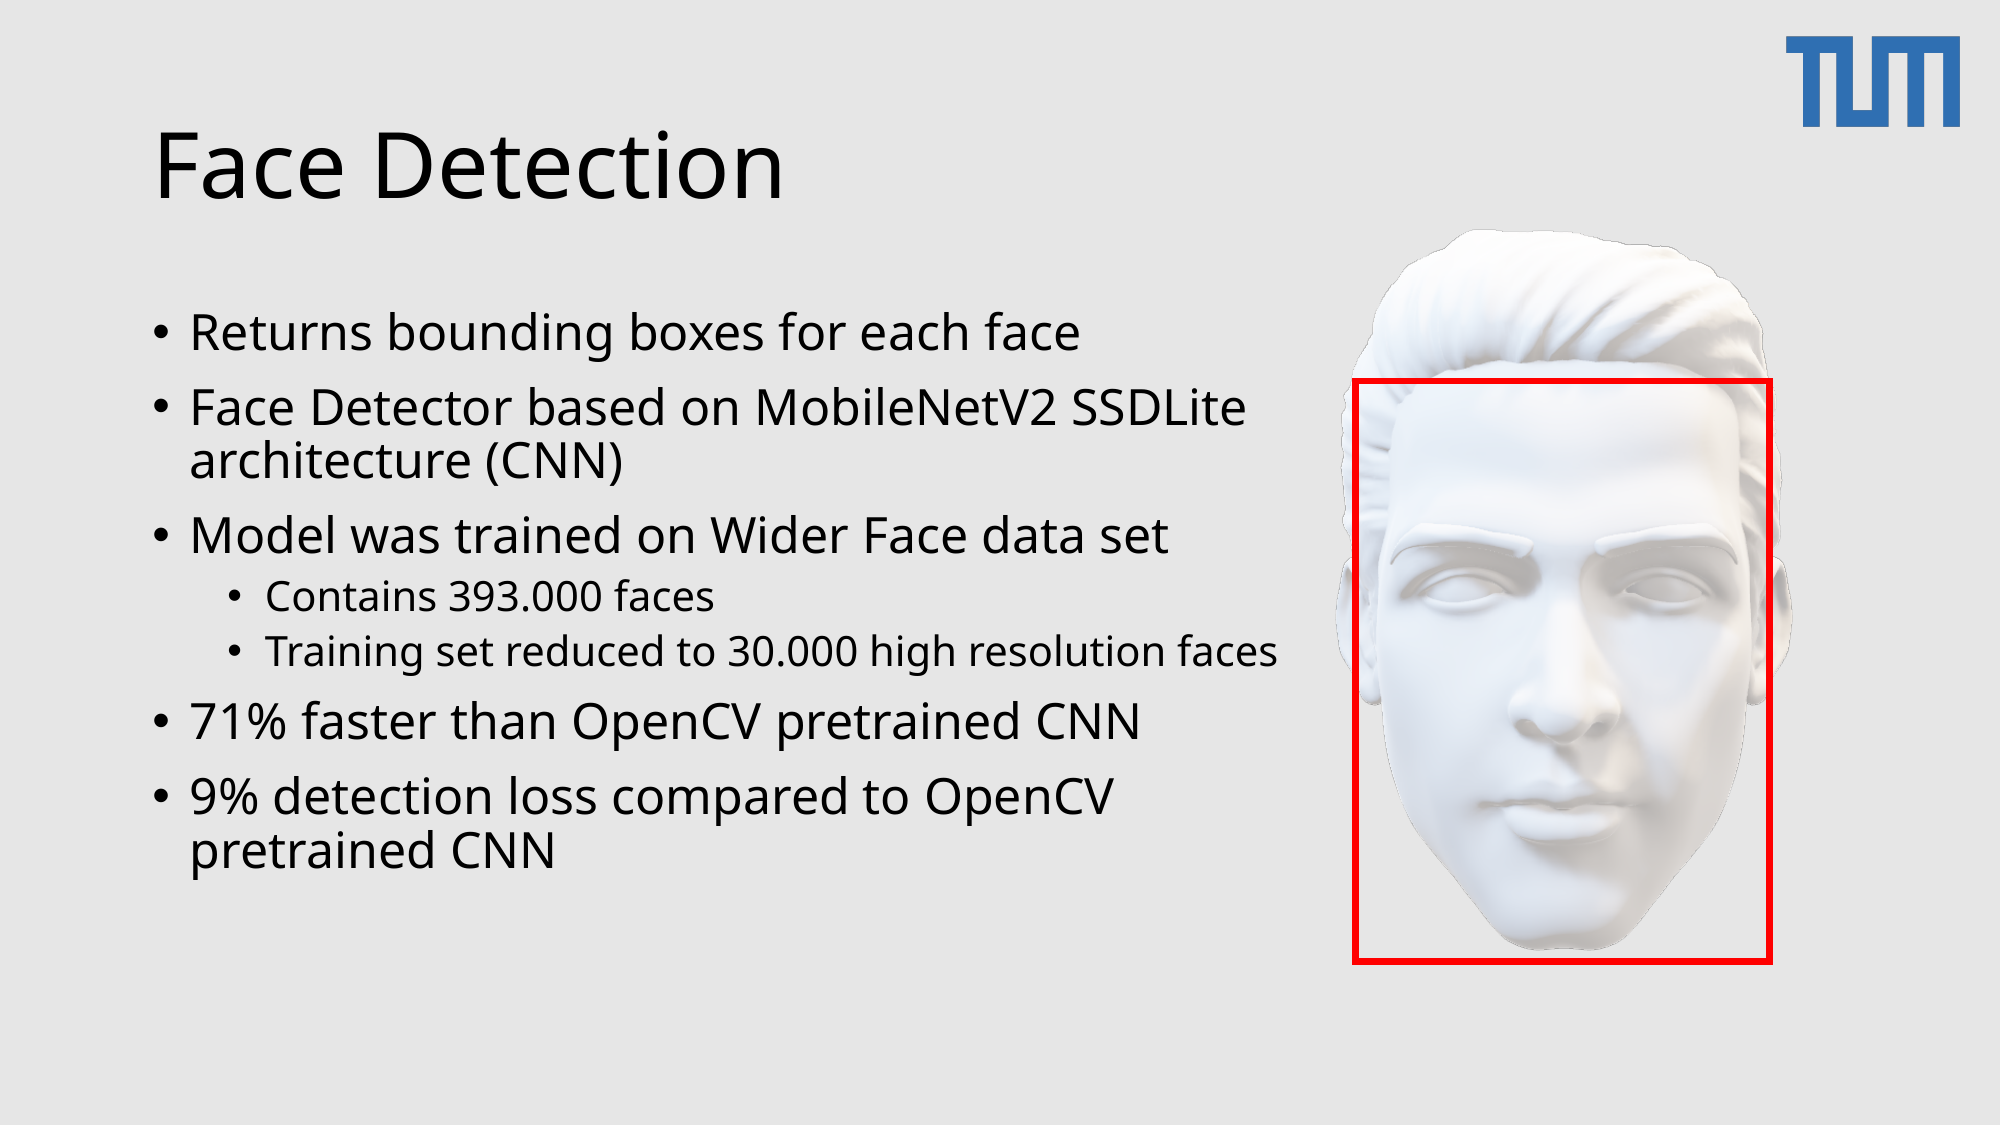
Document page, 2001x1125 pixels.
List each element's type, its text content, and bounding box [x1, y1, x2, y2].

list Returns bounding boxes for each face Face Detector based on MobileNetV2 SSDLite architecture (CNN) Model was trained on Wider Face data set Contains 393.000 faces Training set reduced to 30.000 high resolution faces 71% faster than OpenCV pretrained CNN 9% detection loss compared to OpenCV pretrained CNN [137, 299, 1297, 1125]
text_box [1354, 380, 1771, 962]
picture [1330, 184, 1798, 957]
picture [1785, 0, 2000, 127]
title Face Detection [137, 59, 1863, 278]
